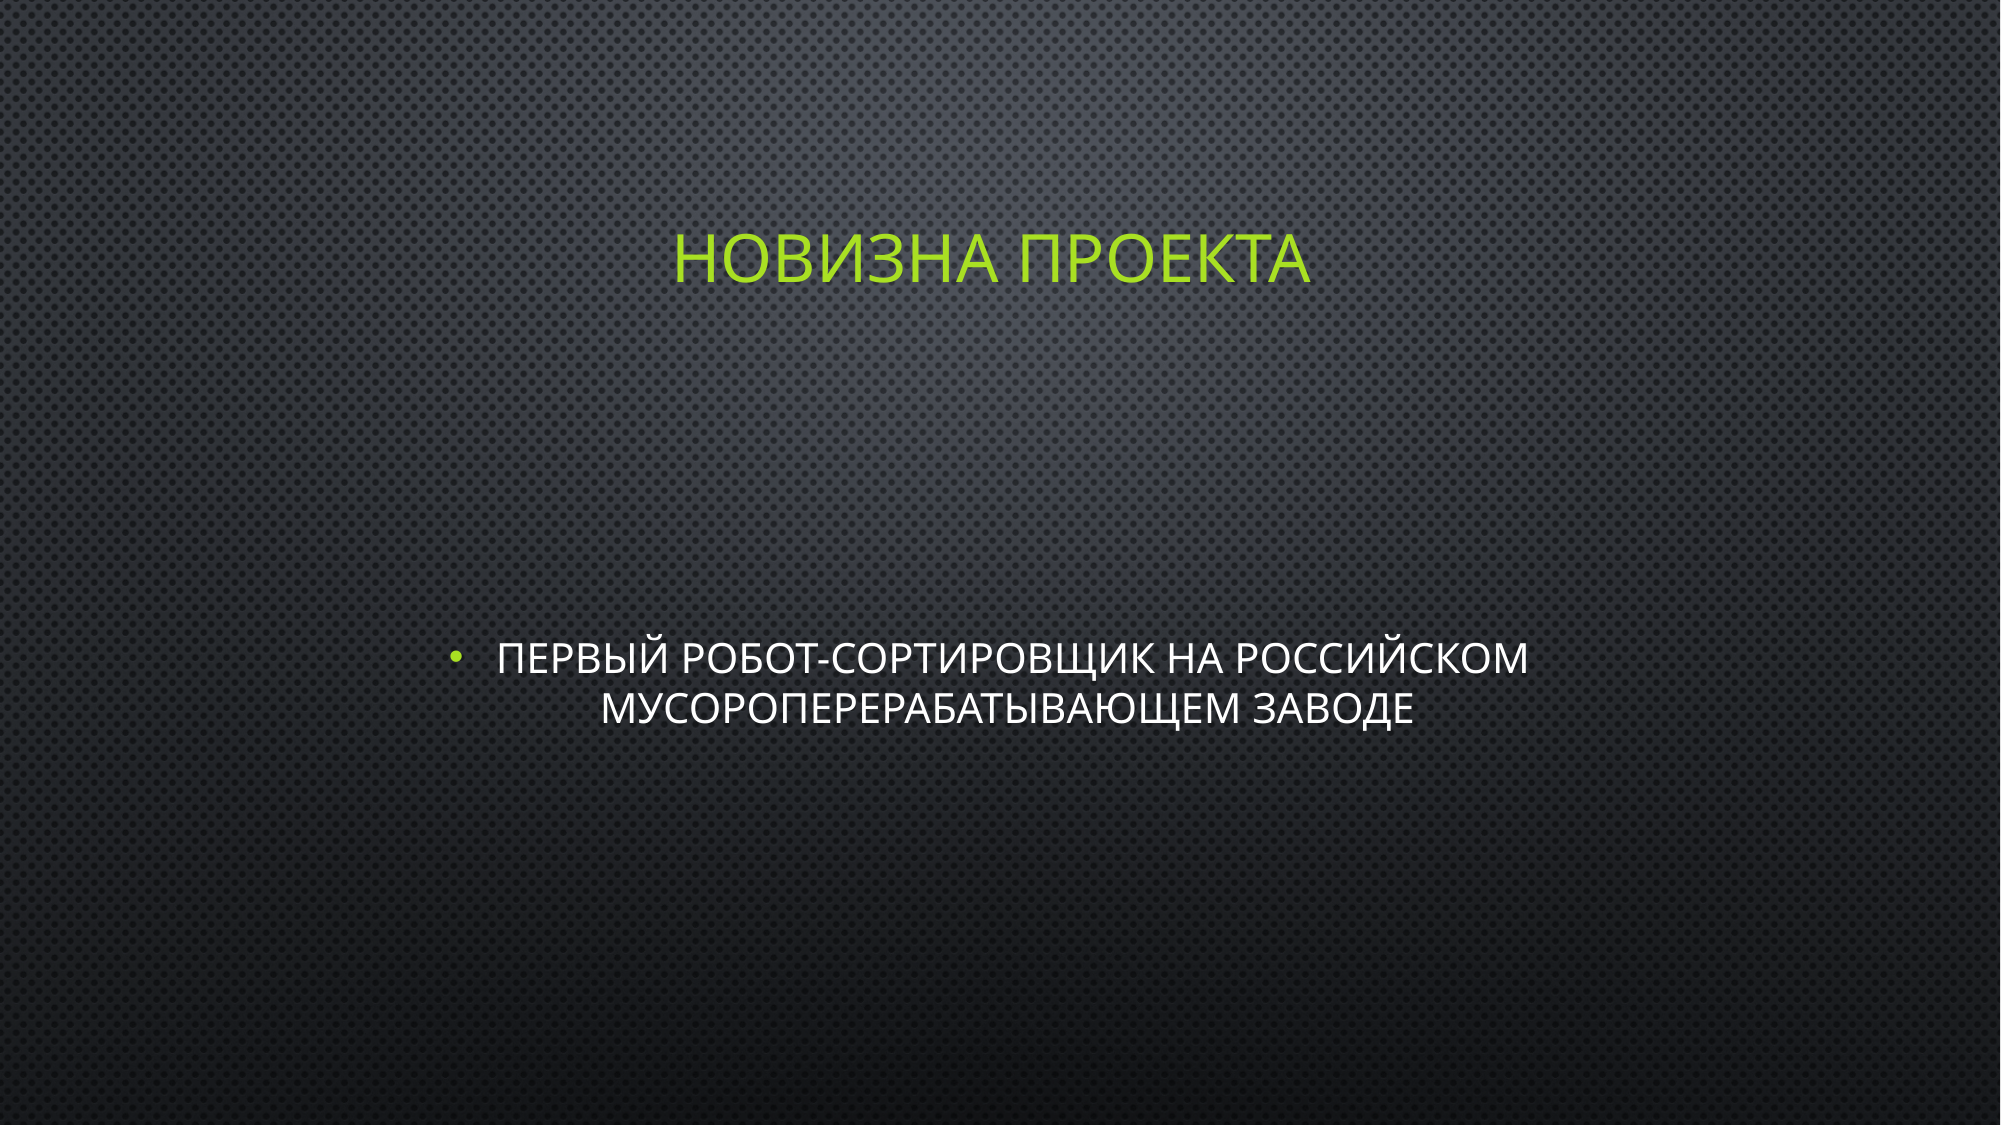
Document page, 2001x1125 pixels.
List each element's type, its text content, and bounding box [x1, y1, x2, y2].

title Новизна проекта [187, 99, 1813, 366]
list Первый робот-сортировщик на российском мусороперерабатывающем заводе [116, 366, 1863, 997]
